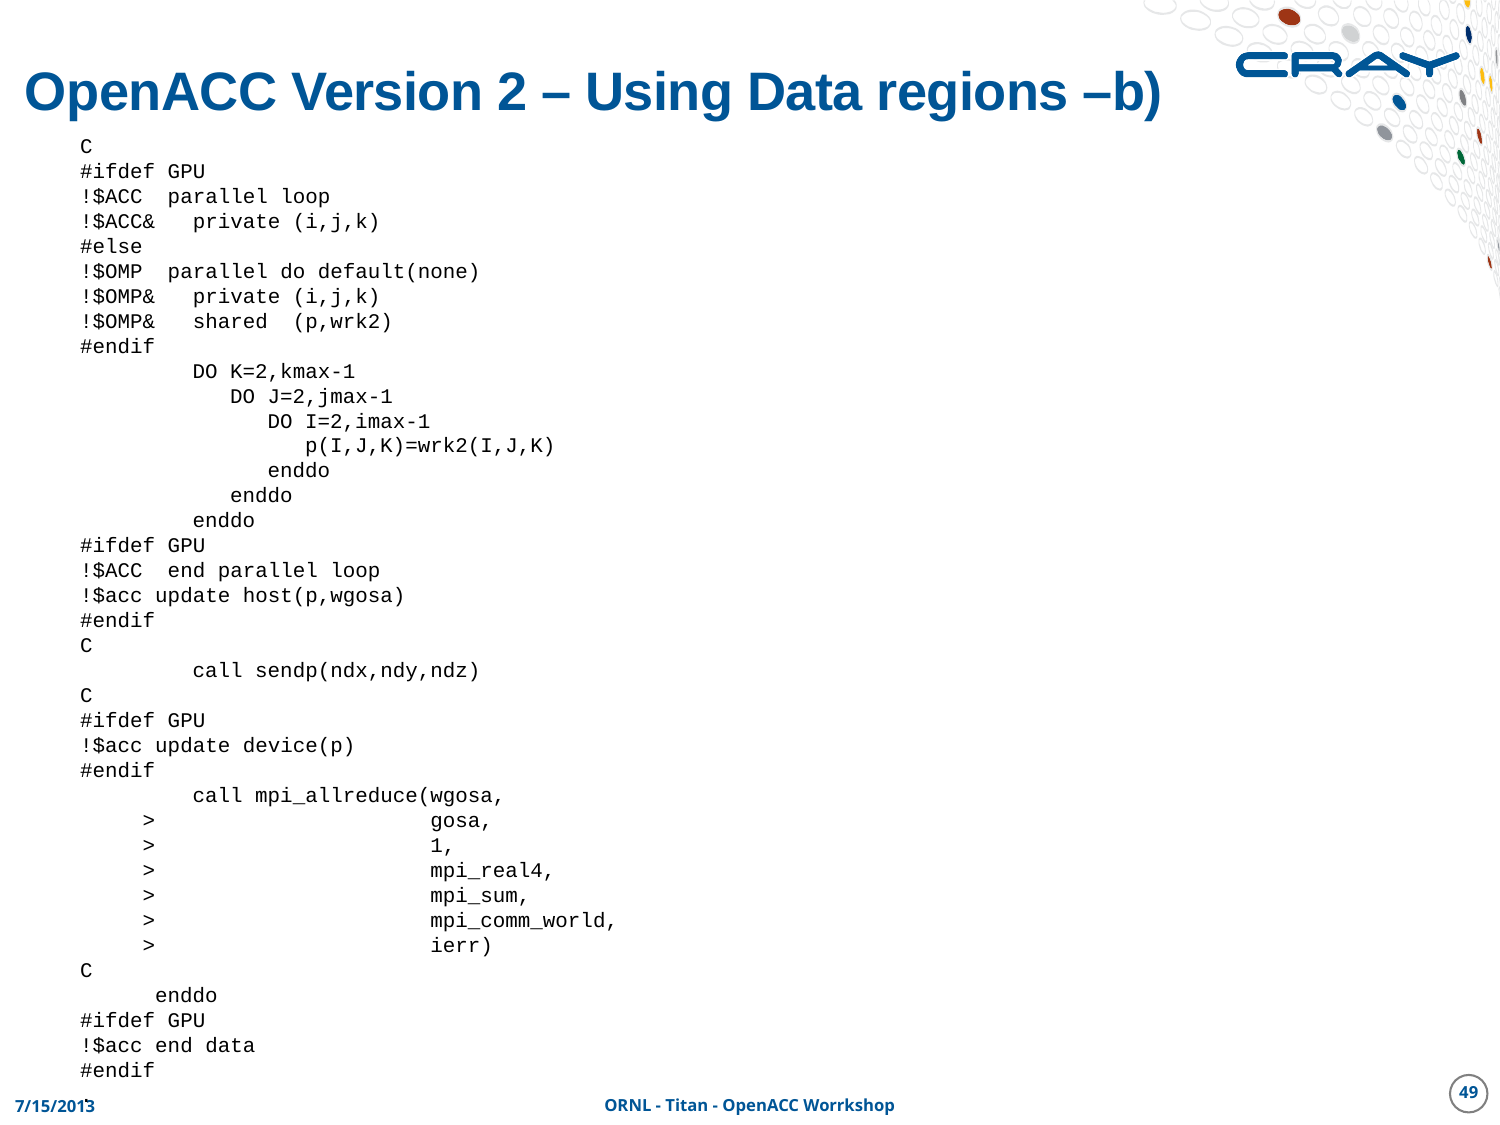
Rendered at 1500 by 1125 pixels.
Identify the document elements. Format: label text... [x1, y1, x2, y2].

text_box C #ifdef GPU !$ACC parallel loop !$ACC& private (i,j,k) #else !$OMP parallel do default(none) !$OMP& private (i,j,k) !$OMP& shared (p,wrk2) #endif DO K=2,kmax-1 DO J=2,jmax-1 DO I=2,imax-1 p(I,J,K)=wrk2(I,J,K) enddo enddo enddo #ifdef GPU !$ACC end parallel loop !$acc update host(p,wgosa) #endif C call sendp(ndx,ndy,ndz) C #ifdef GPU !$acc update device(p) #endif call mpi_allreduce(wgosa, > gosa, > 1, > mpi_real4, > mpi_sum, > mpi_comm_world, > ierr) C enddo #ifdef GPU !$acc end data #endif . [65, 125, 633, 1114]
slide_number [0, 1087, 350, 1125]
title OpenACC Version 2 – Using Data regions –b) [24, 24, 1225, 163]
slide_number 49 [1448, 1073, 1489, 1114]
footer ORNL - Titan - OpenACC Worrkshop [512, 1087, 988, 1125]
